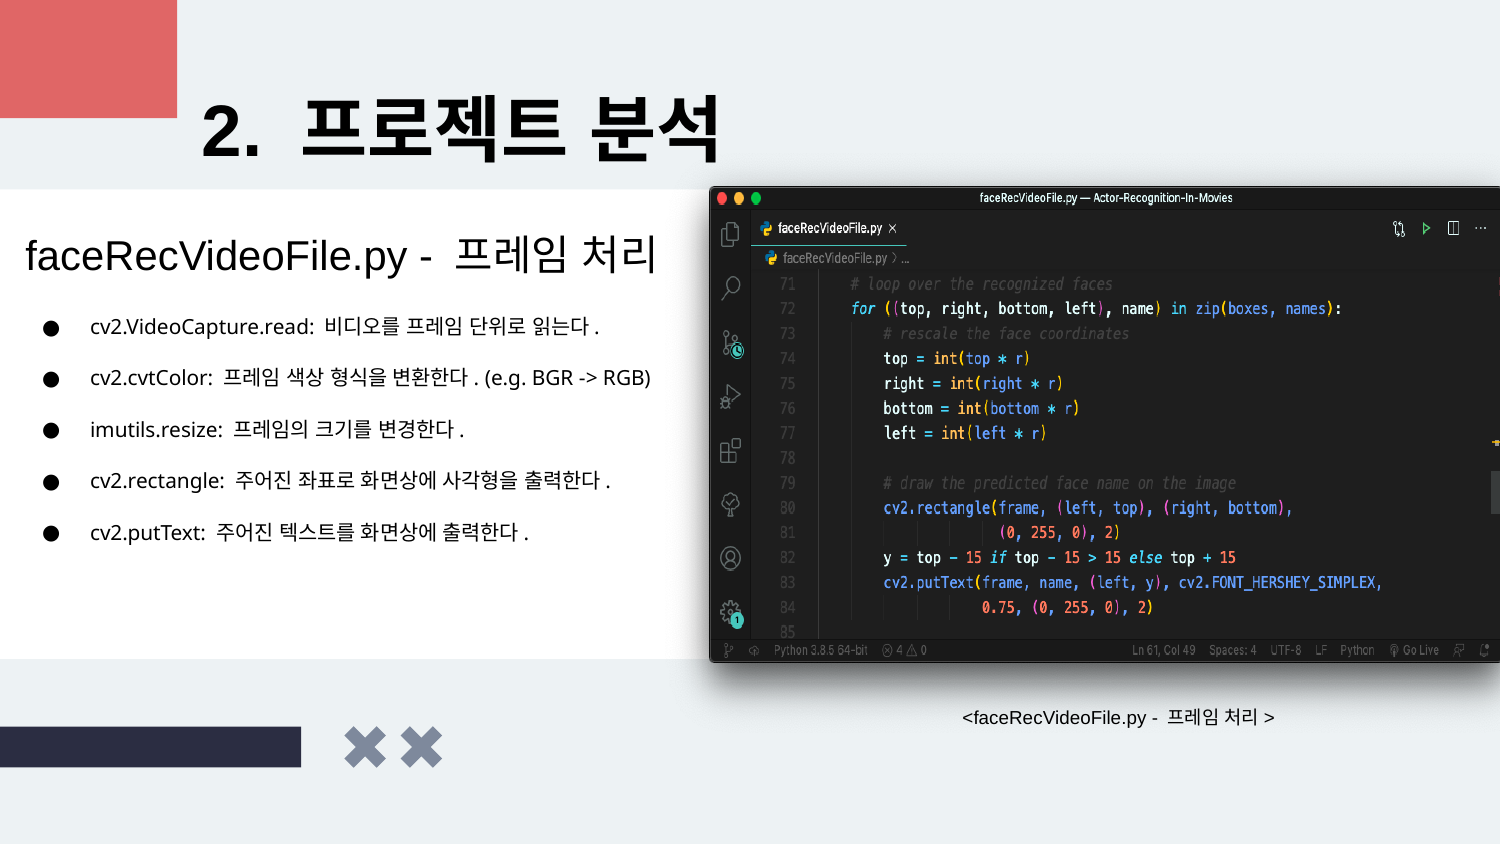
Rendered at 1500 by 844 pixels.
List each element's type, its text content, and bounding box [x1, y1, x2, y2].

text_box 2. 프로젝트 분석 [186, 68, 804, 163]
subtitle cv2.VideoCapture.read: 비디오를 프레임 단위로 읽는다. cv2.cvtColor: 프레임 색상 형식을 변환한다. (e.g. BGR -> RGB) imutils.resize: 프레임의 크기를 변경한다. cv2.rectangle: 주어진 좌표로 화면상에 사각형을 출력한다. cv2.putText: 주어진 텍스트를 화면상에 출력한다. [0, 297, 657, 647]
picture [662, 147, 1500, 739]
text_box faceRecVideoFile.py - 프레임 처리 [10, 210, 657, 298]
